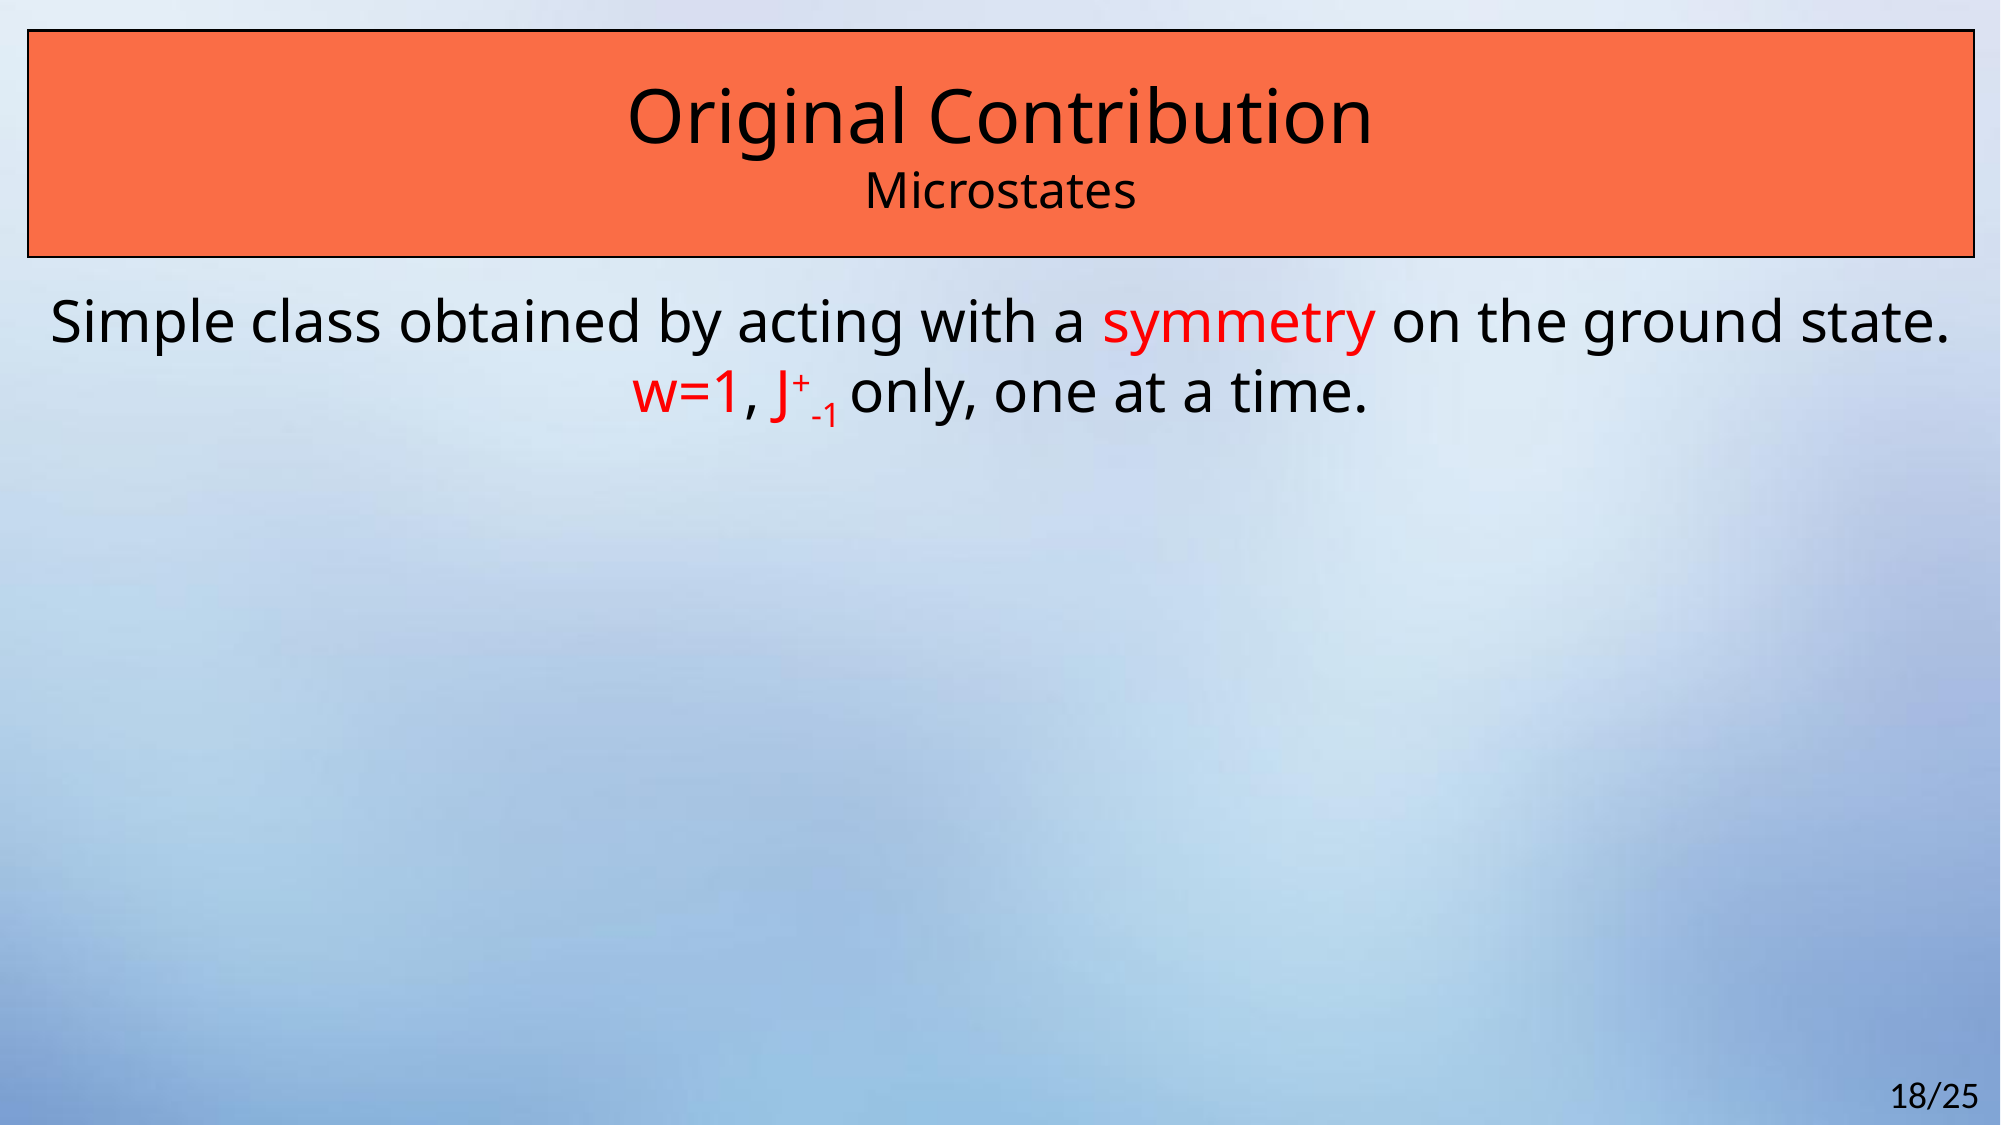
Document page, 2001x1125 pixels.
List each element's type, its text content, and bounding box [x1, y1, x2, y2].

text_box Simple class obtained by acting with a symmetry on the ground state. w=1, J+-1 only, one at a time. [34, 276, 1968, 442]
text_box Original Contribution Microstates [27, 29, 1975, 258]
picture [0, 0, 2001, 1125]
text_box 18/25 [1874, 1063, 2000, 1124]
